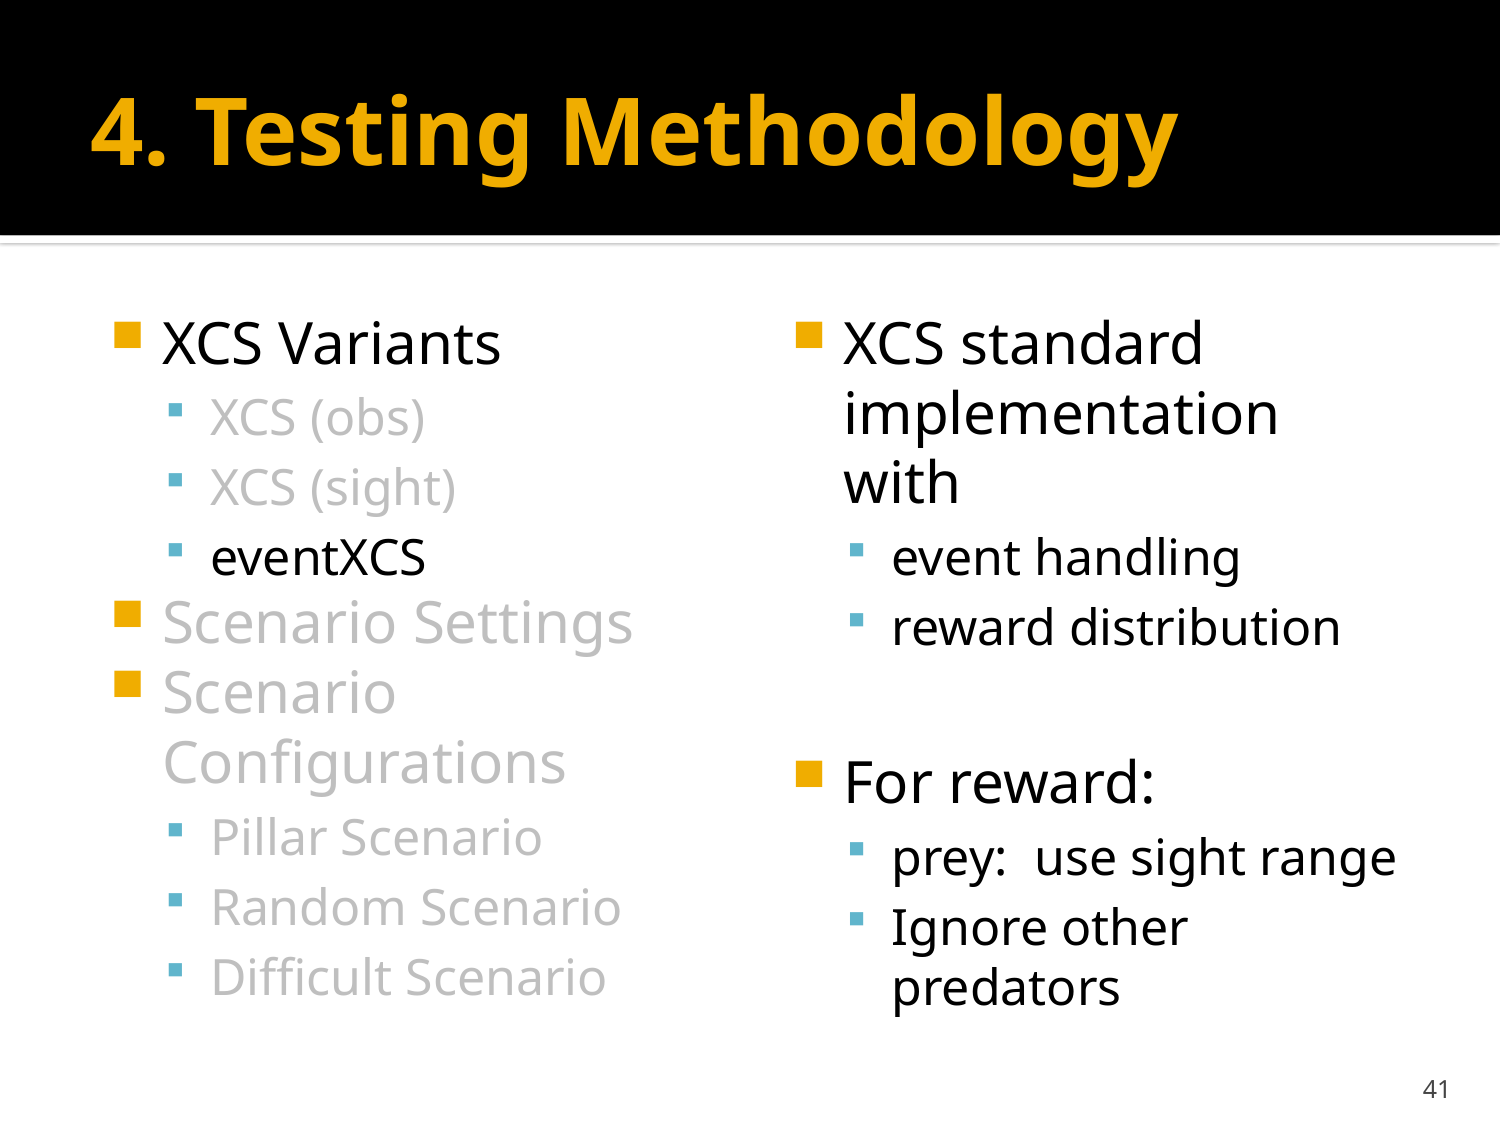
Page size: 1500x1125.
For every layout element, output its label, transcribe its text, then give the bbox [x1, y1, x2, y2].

slide_number 41 [1345, 1062, 1467, 1108]
list XCS Variants XCS (obs) XCS (sight) eventXCS Scenario Settings Scenario Configurations Pillar Scenario Random Scenario Difficult Scenario [75, 291, 738, 1050]
title 4. Testing Methodology [75, 24, 1425, 231]
list XCS standard implementation with event handling reward distribution For reward: prey: use sight range Ignore other predators [762, 291, 1425, 1050]
